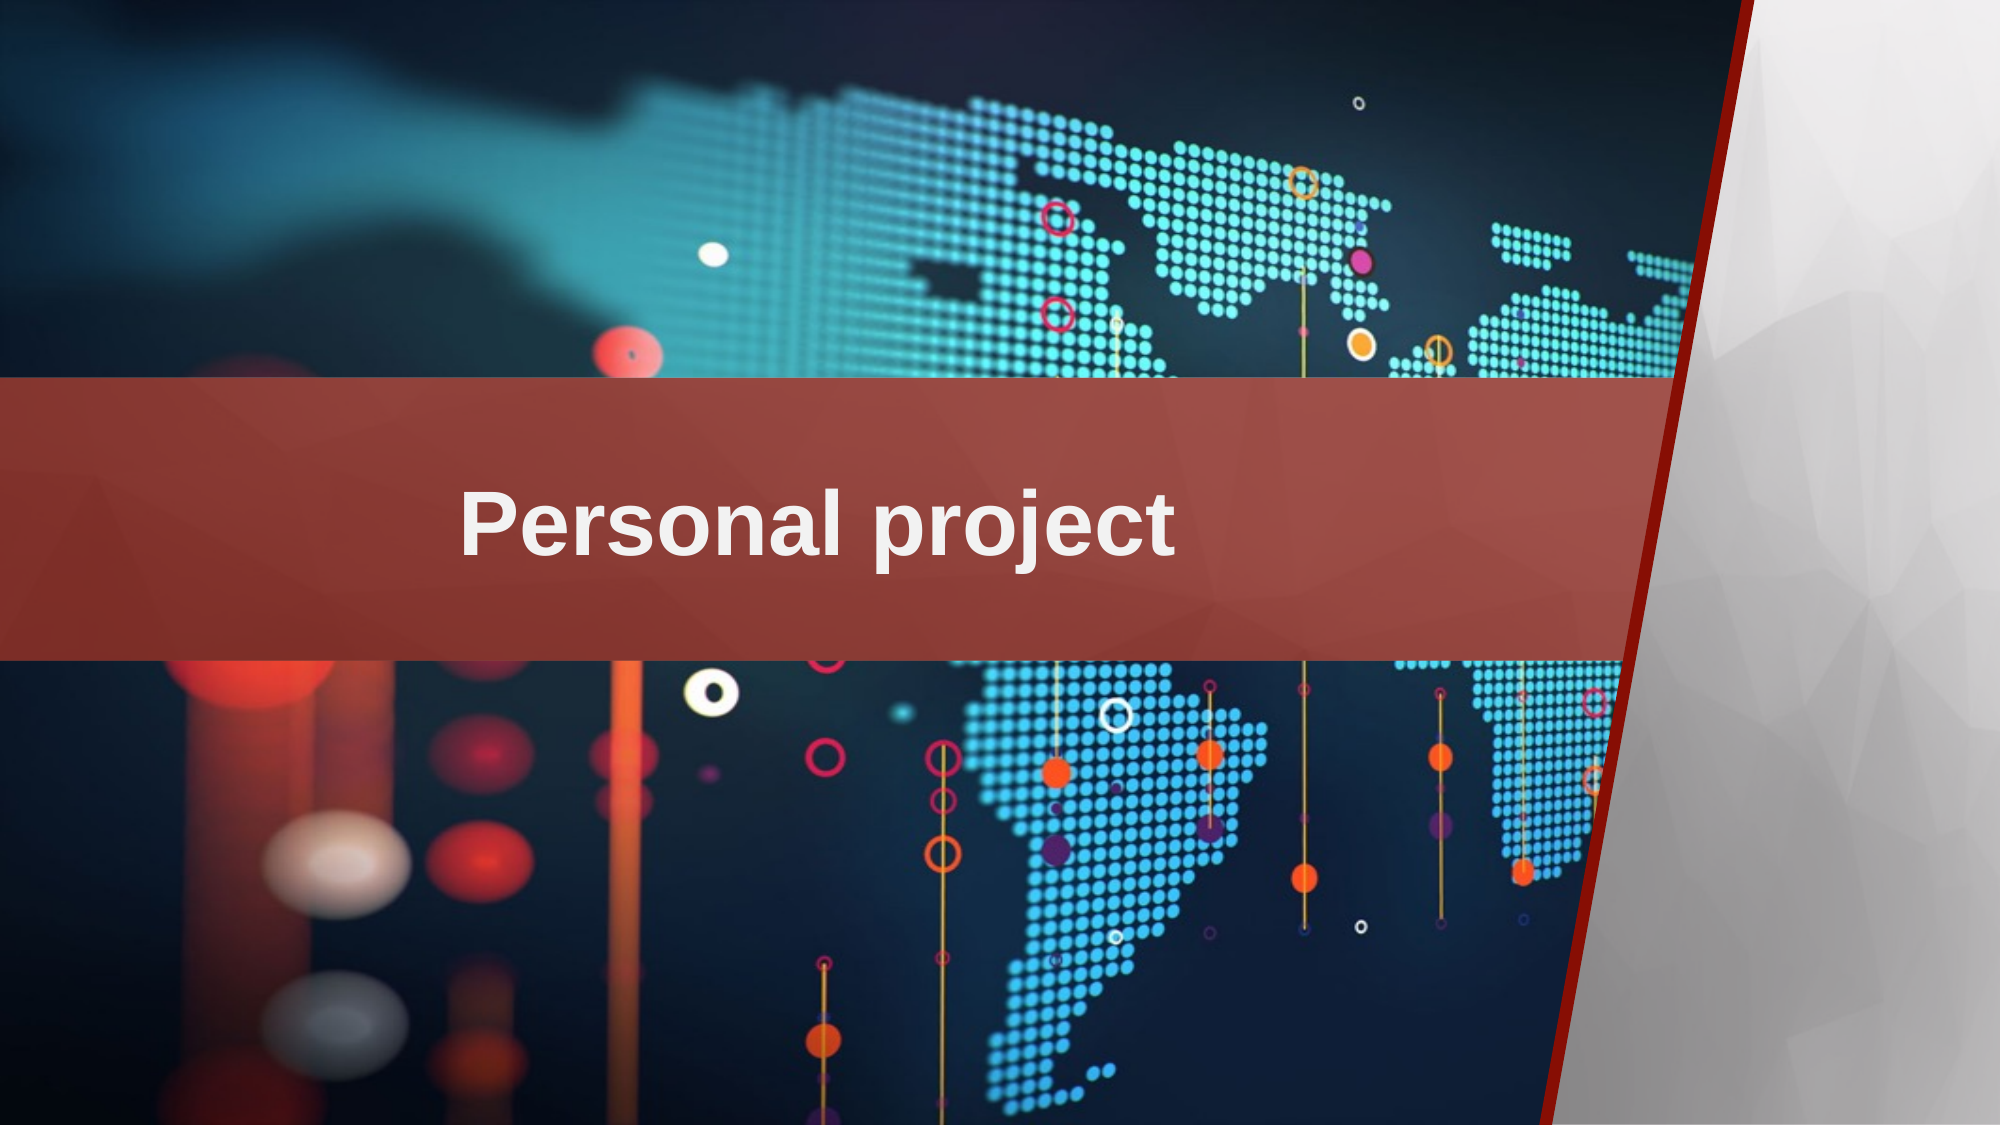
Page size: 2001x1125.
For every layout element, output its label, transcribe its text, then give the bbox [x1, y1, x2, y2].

picture [0, 661, 1621, 1125]
picture [0, 0, 1741, 377]
list Personal project [0, 382, 1635, 657]
